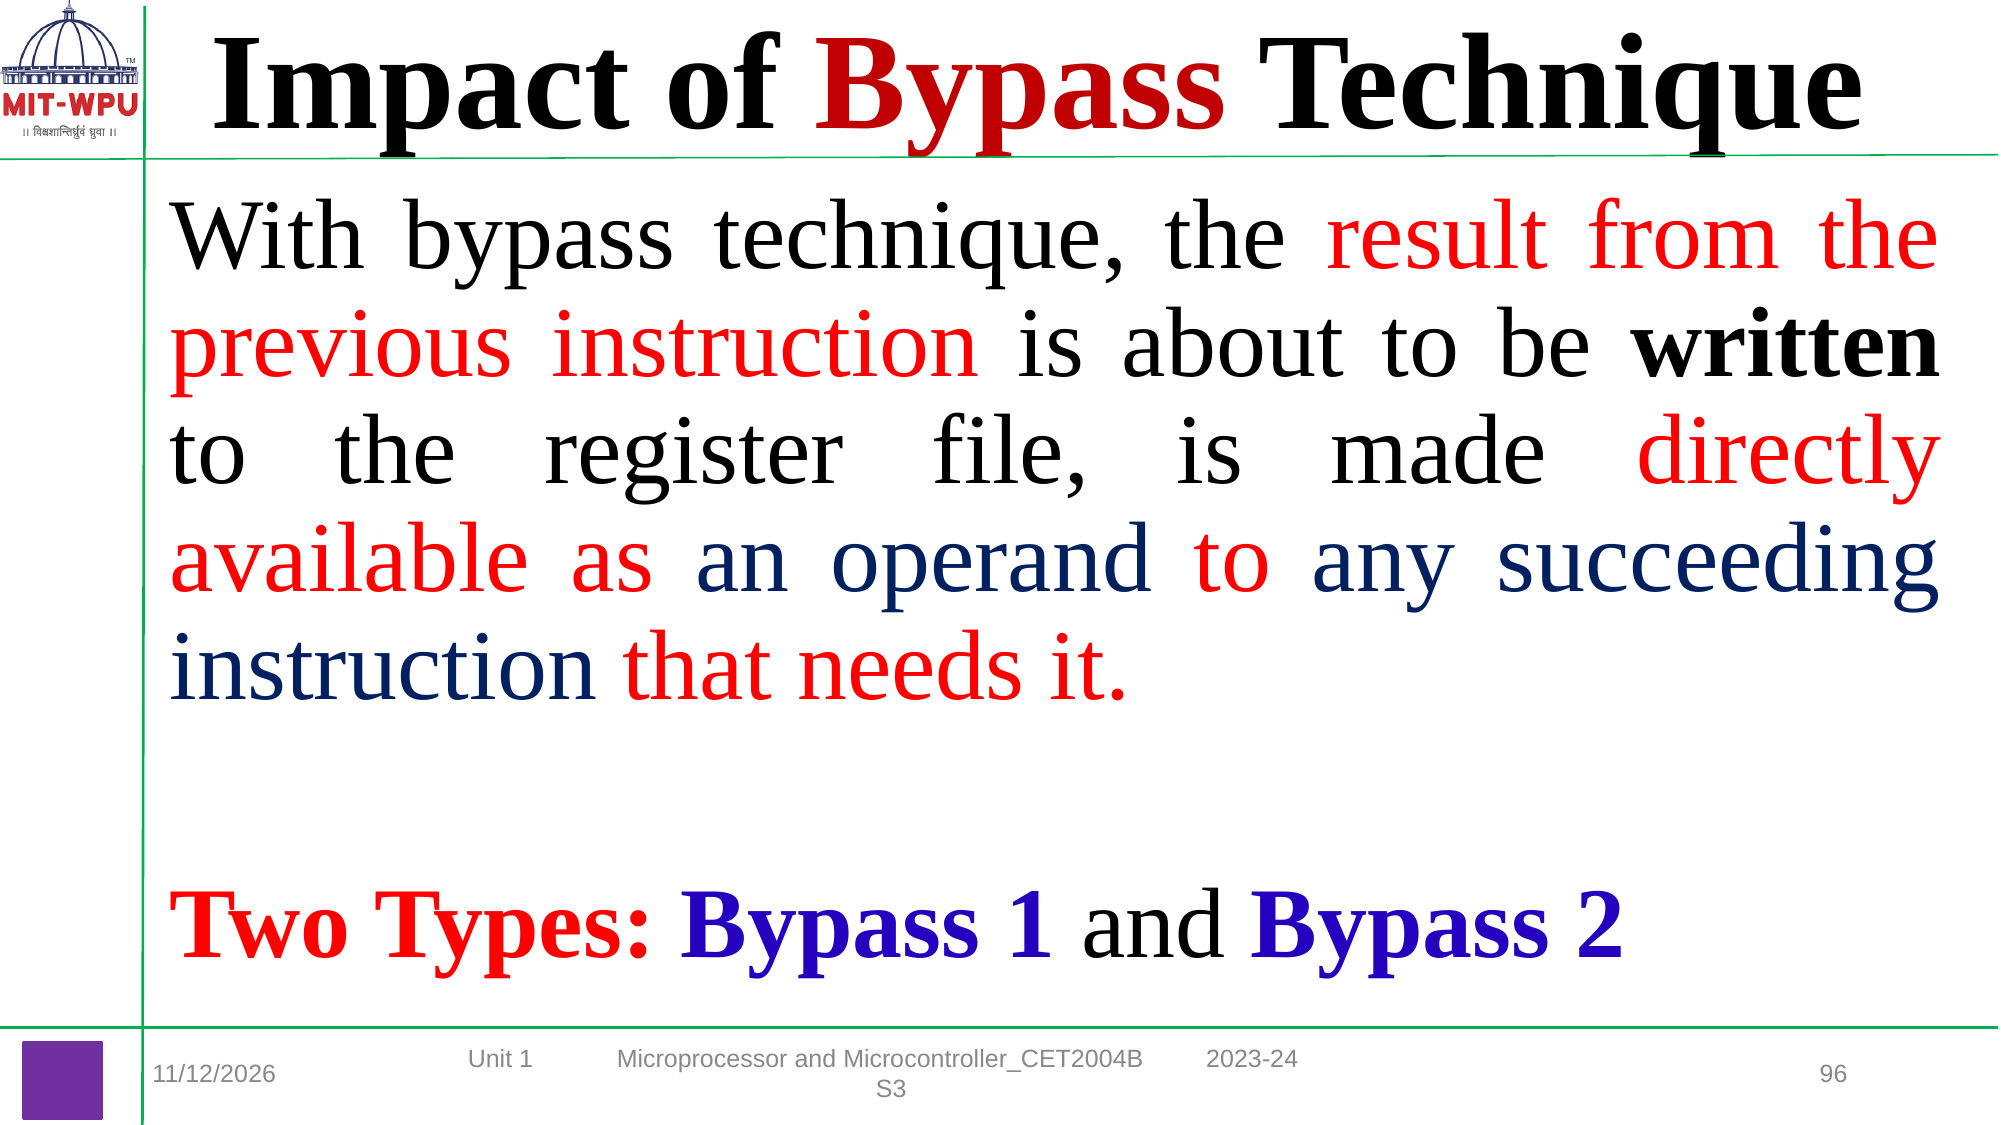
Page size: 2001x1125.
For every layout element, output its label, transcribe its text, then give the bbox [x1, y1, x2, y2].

title Impact of Bypass Technique [195, 51, 1912, 117]
slide_number 96 [1412, 1042, 1863, 1103]
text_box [150, 154, 1999, 160]
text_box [0, 154, 137, 160]
picture [0, 0, 155, 140]
list With bypass technique, the result from the previous instruction is about to be written to the register file, is made directly available as an operand to any succeeding instruction that needs it. Two Types: Bypass 1 and Bypass 2 [154, 174, 1957, 1021]
text_box [22, 1041, 103, 1120]
footer Unit 1 Microprocessor and Microcontroller_CET2004B 2023-24 S3 [452, 1042, 1338, 1103]
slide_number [150, 1042, 452, 1103]
